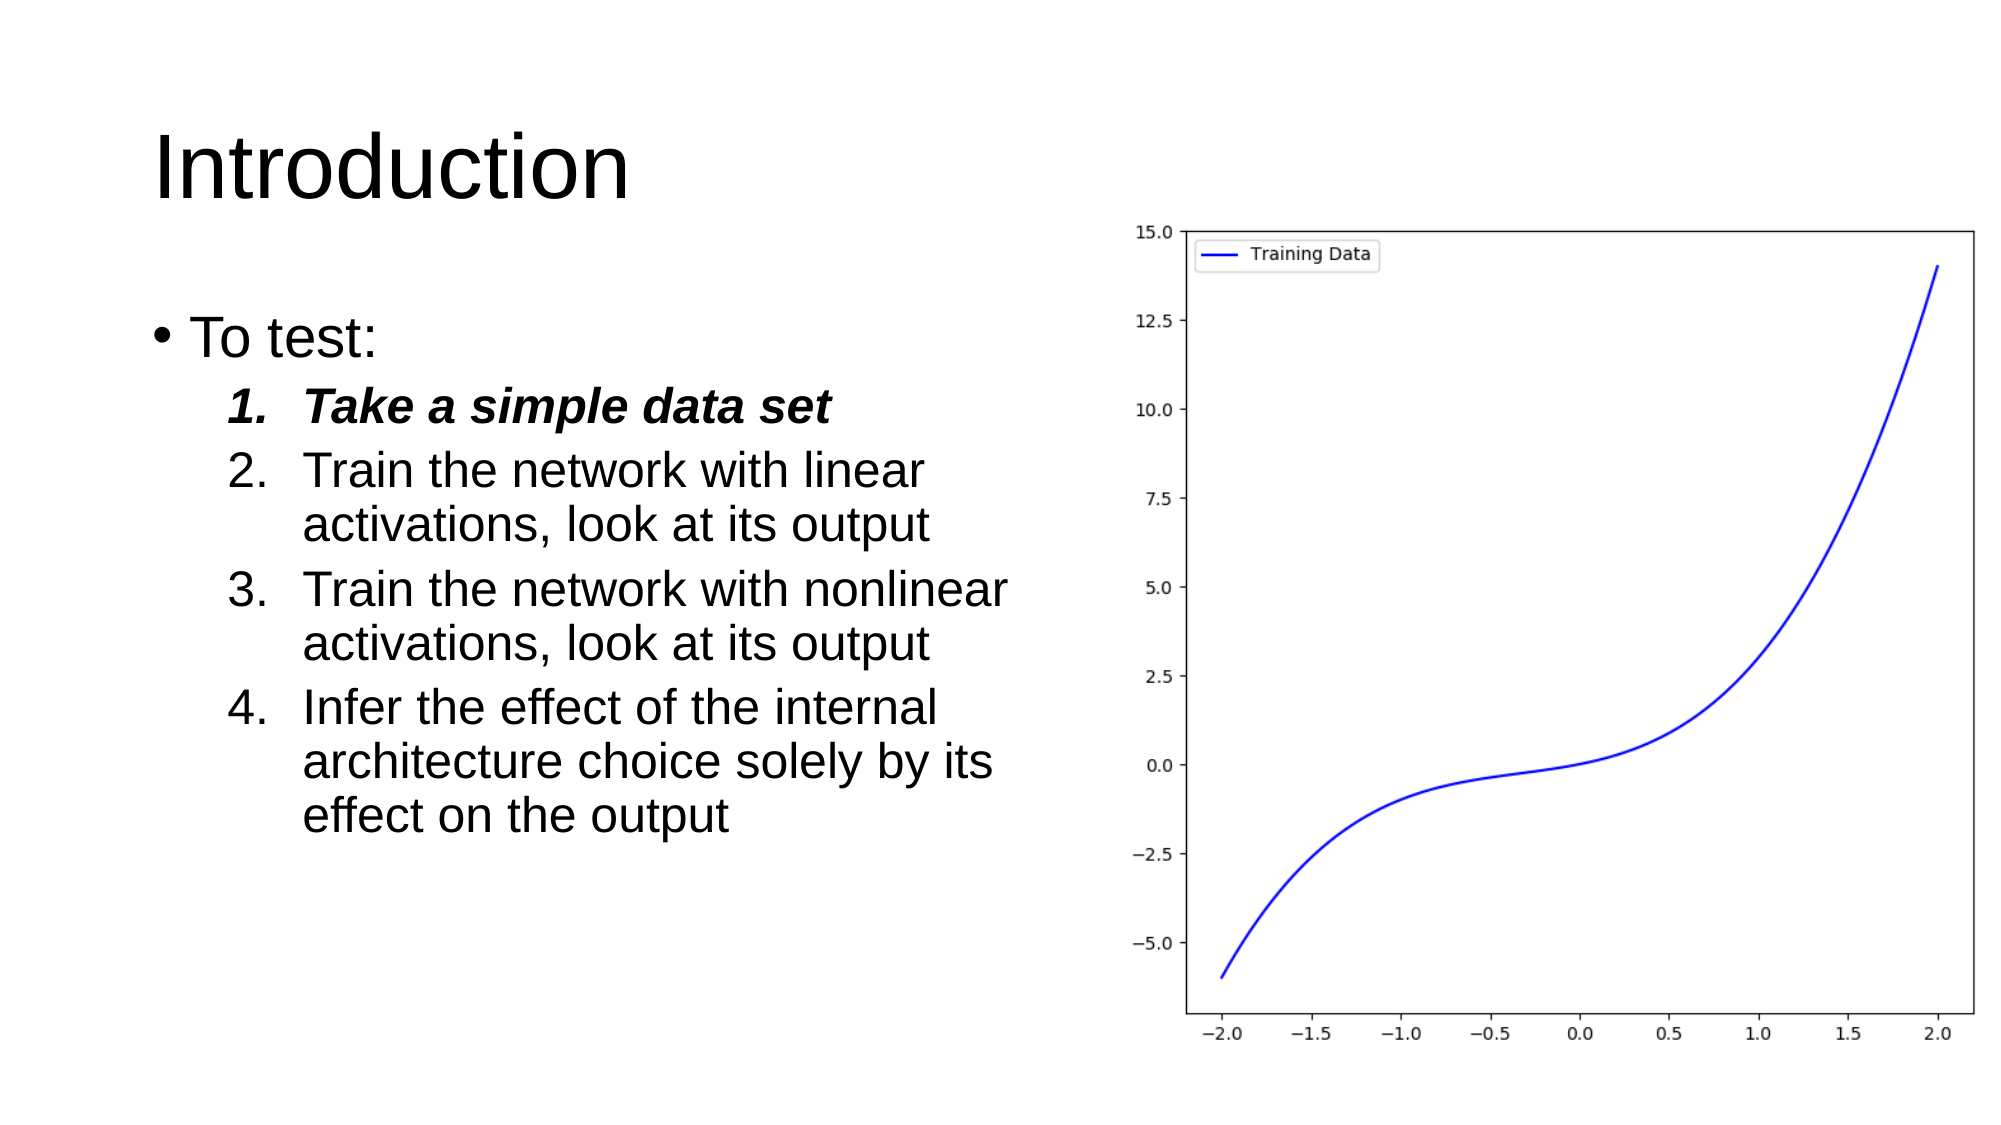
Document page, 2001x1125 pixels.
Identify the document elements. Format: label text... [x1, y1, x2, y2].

list To test: Take a simple data set Train the network with linear activations, look at its output Train the network with nonlinear activations, look at its output Infer the effect of the internal architecture choice solely by its effect on the output [137, 299, 1059, 1014]
picture [1059, 109, 2000, 1125]
title Introduction [137, 59, 1863, 278]
